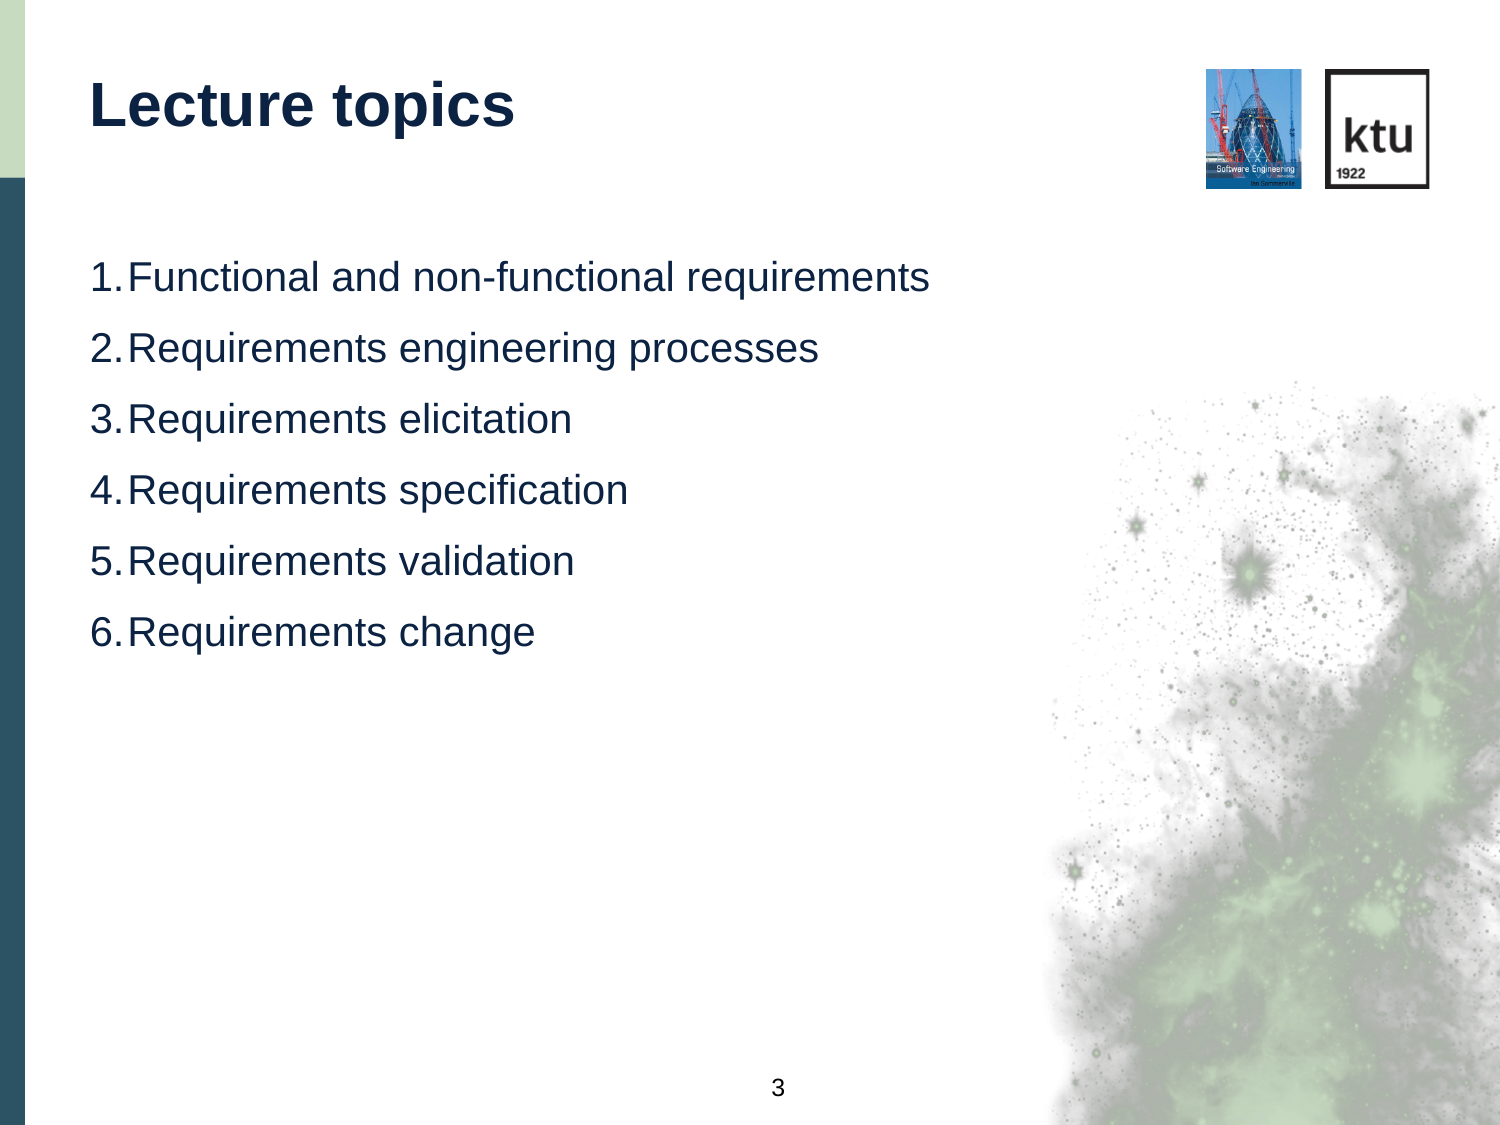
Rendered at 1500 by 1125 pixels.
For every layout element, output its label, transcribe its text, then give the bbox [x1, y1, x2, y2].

picture [1041, 376, 1500, 1125]
picture [1206, 69, 1302, 189]
list Functional and non-functional requirements Requirements engineering processes Requirements elicitation Requirements specification Requirements validation Requirements change [75, 242, 1425, 984]
list Lecture topics [75, 69, 1206, 171]
